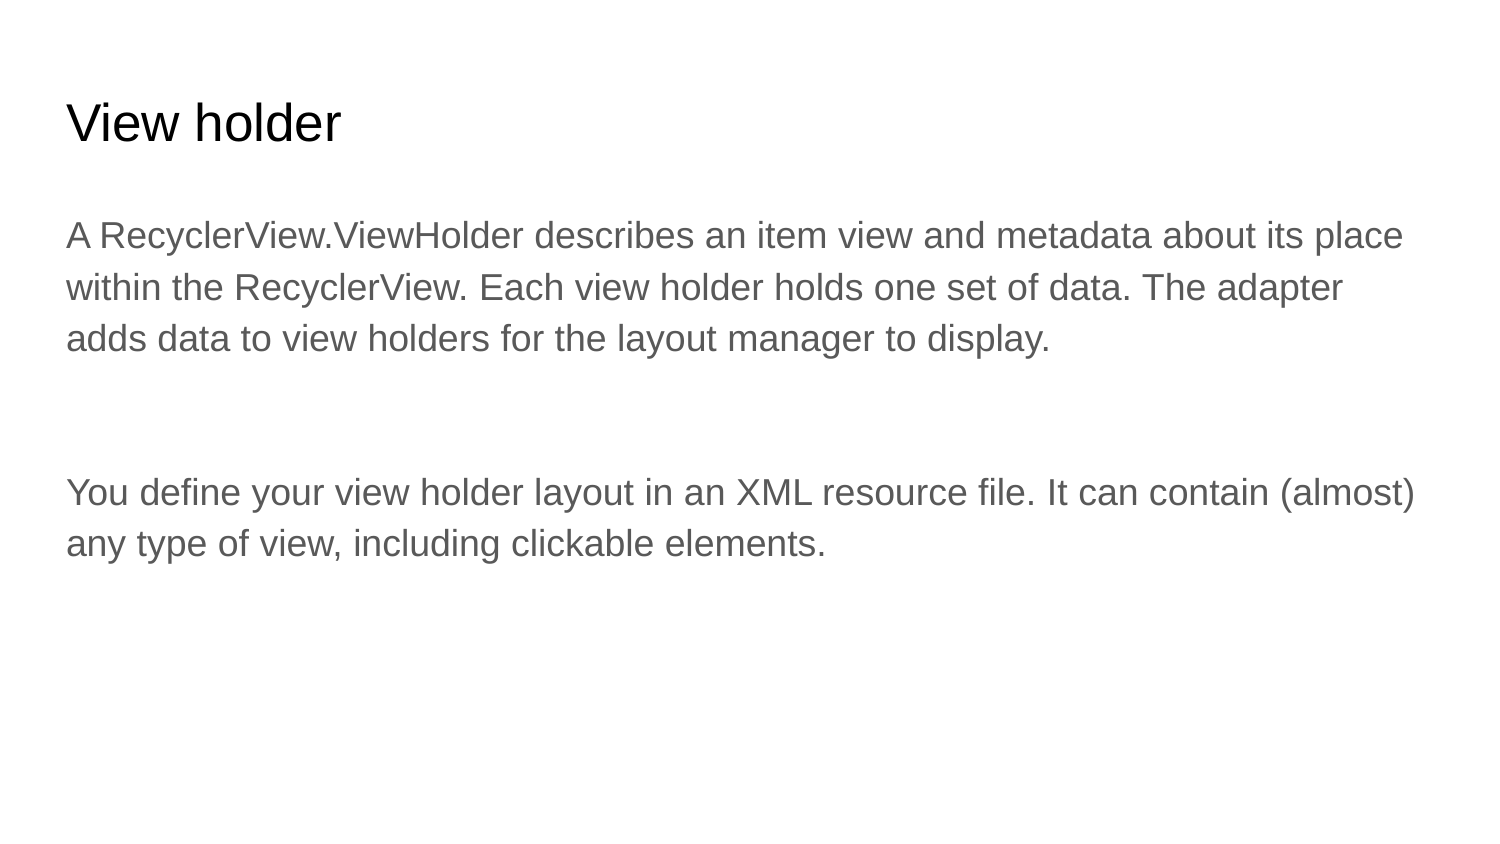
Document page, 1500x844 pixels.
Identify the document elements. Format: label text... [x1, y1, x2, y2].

list A RecyclerView.ViewHolder describes an item view and metadata about its place within the RecyclerView. Each view holder holds one set of data. The adapter adds data to view holders for the layout manager to display. You define your view holder layout in an XML resource file. It can contain (almost) any type of view, including clickable elements. [51, 189, 1449, 750]
title View holder [51, 72, 1449, 167]
